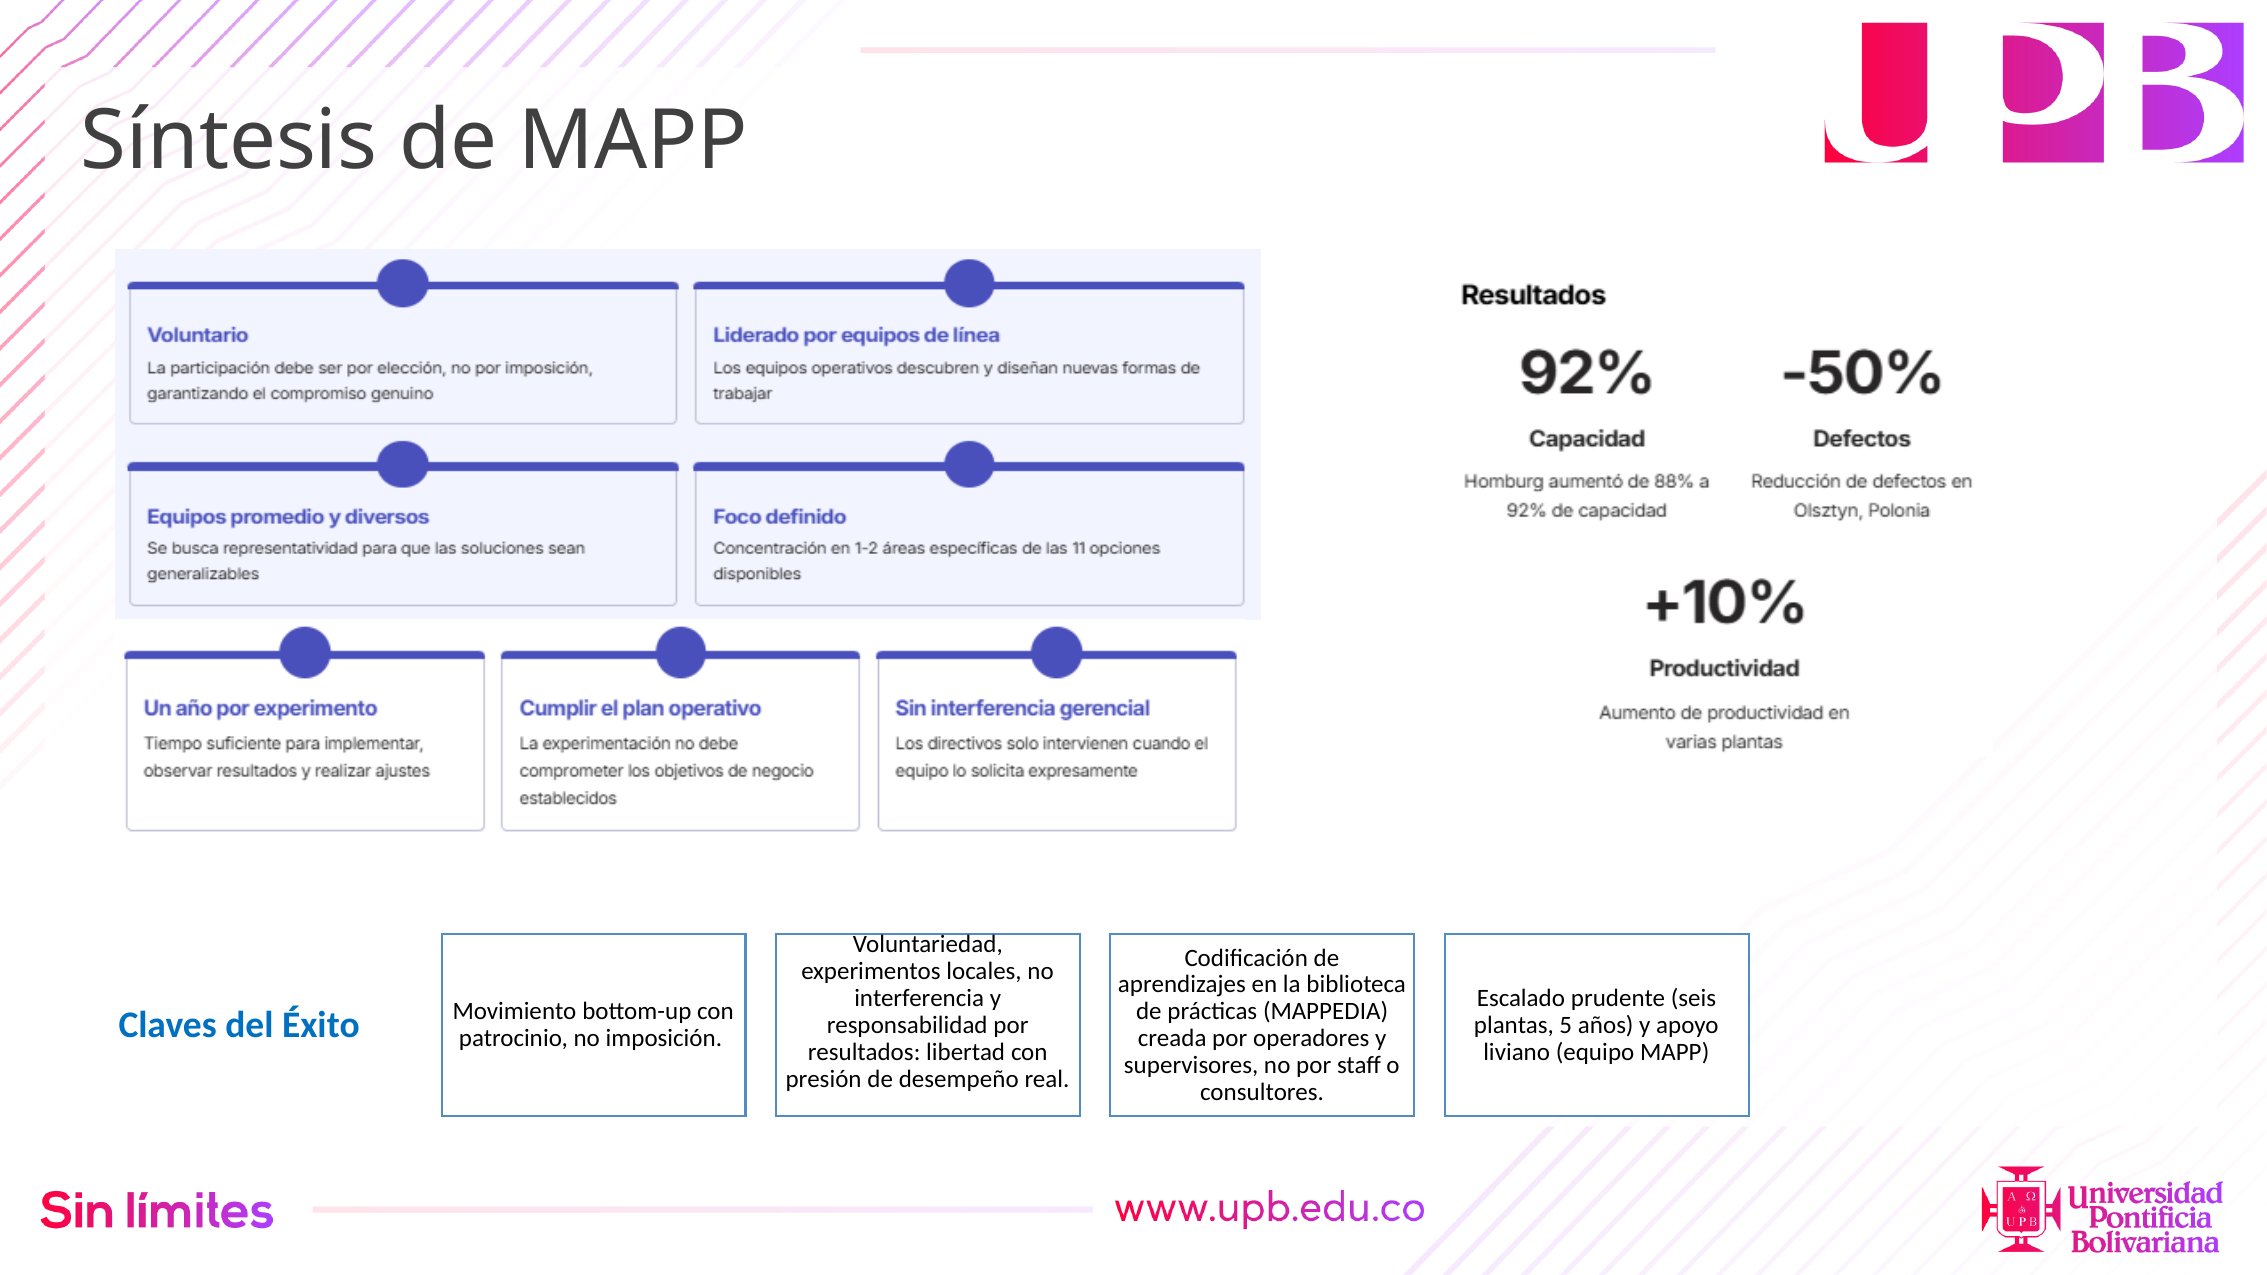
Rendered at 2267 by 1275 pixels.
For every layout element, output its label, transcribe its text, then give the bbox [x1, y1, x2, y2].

text_box Claves del Éxito [103, 993, 257, 1053]
picture [0, 0, 2267, 1275]
text_box Síntesis de MAPP [65, 66, 1821, 217]
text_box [257, 933, 1933, 1117]
